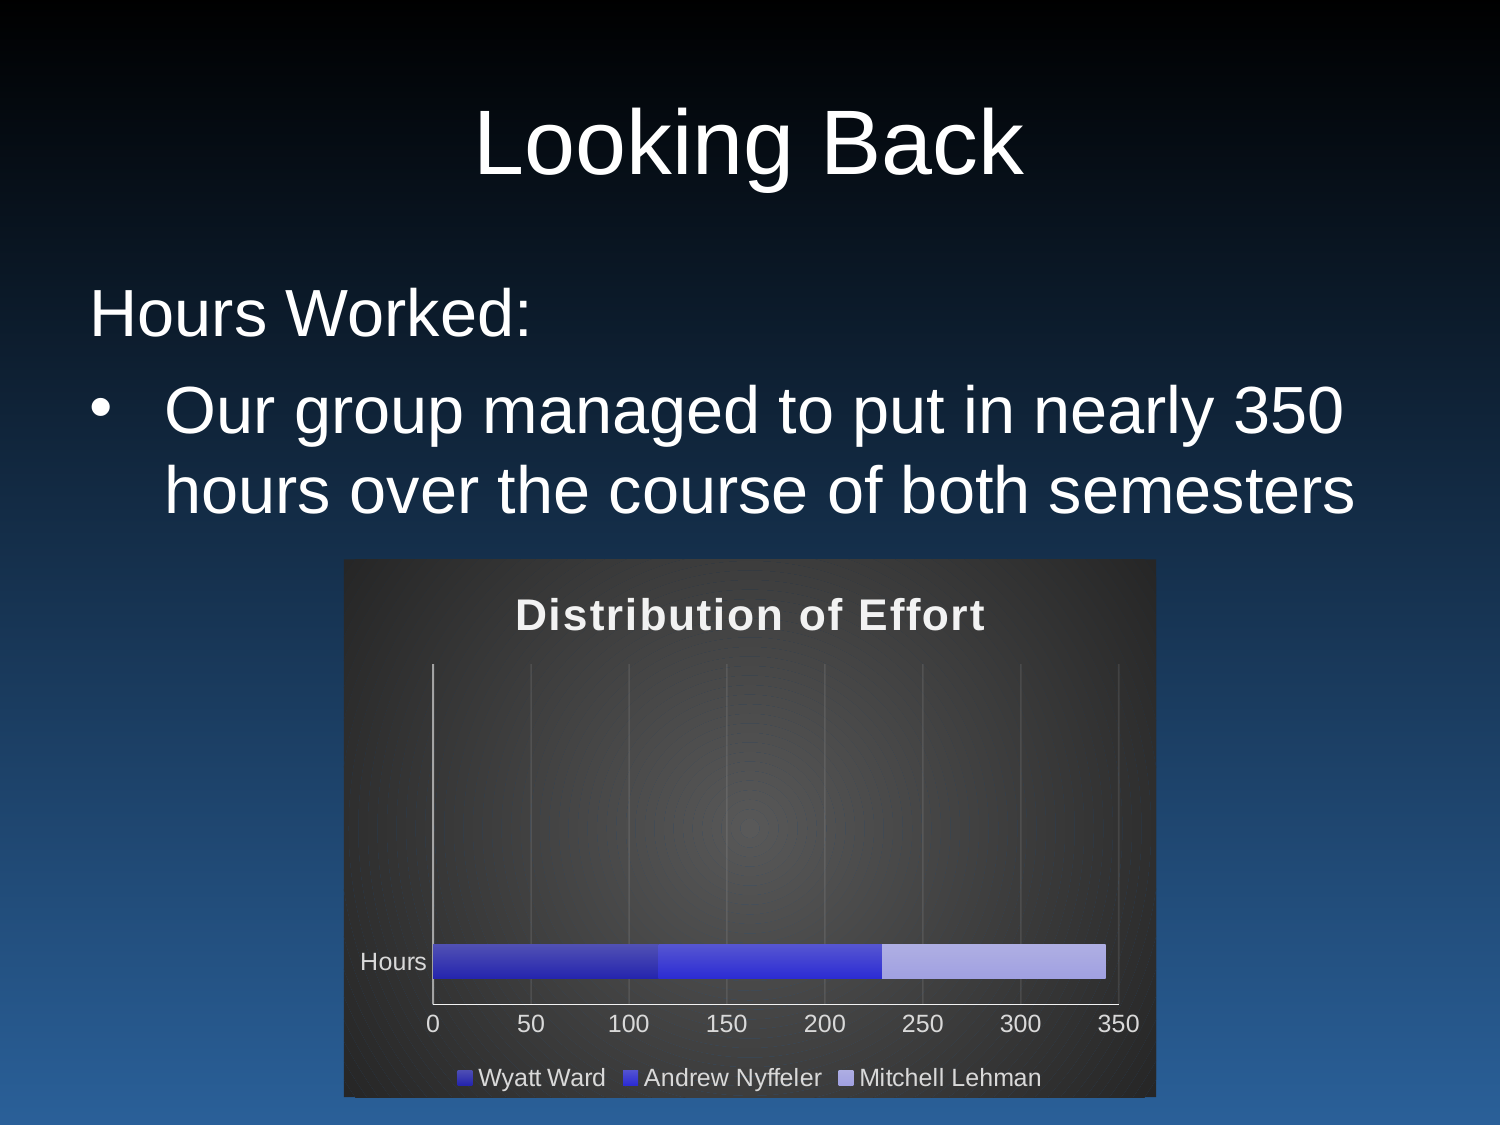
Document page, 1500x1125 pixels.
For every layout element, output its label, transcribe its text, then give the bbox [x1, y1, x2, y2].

chart [343, 559, 1157, 1097]
title Looking Back [75, 45, 1424, 232]
list Hours Worked: Our group managed to put in nearly 350 hours over the course of both semesters [75, 262, 1424, 1004]
